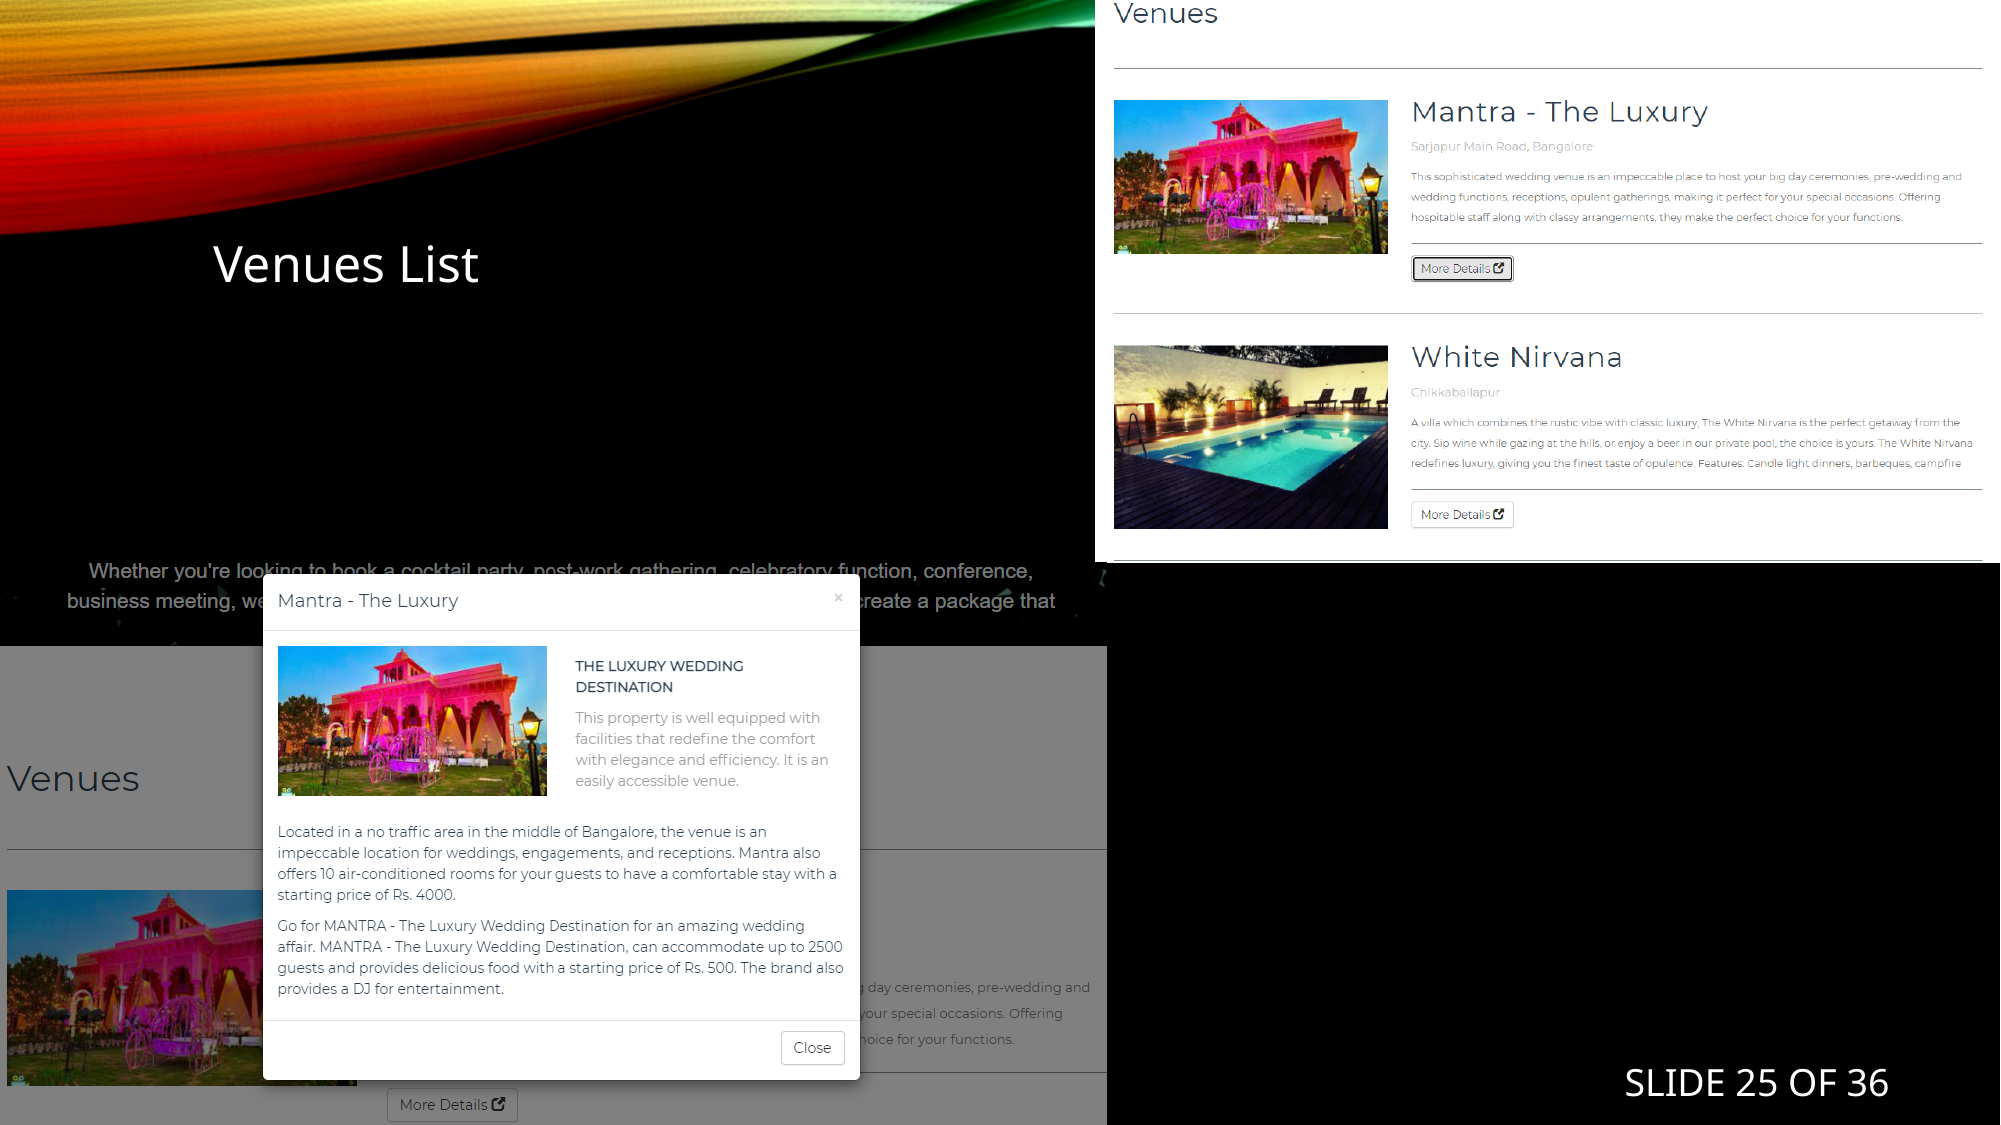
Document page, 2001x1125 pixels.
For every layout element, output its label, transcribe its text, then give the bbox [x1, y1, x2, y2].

text_box SLIDE 25 OF 36 [1609, 1051, 1916, 1112]
picture [0, 0, 2000, 1125]
text_box Venues List [73, 224, 620, 300]
